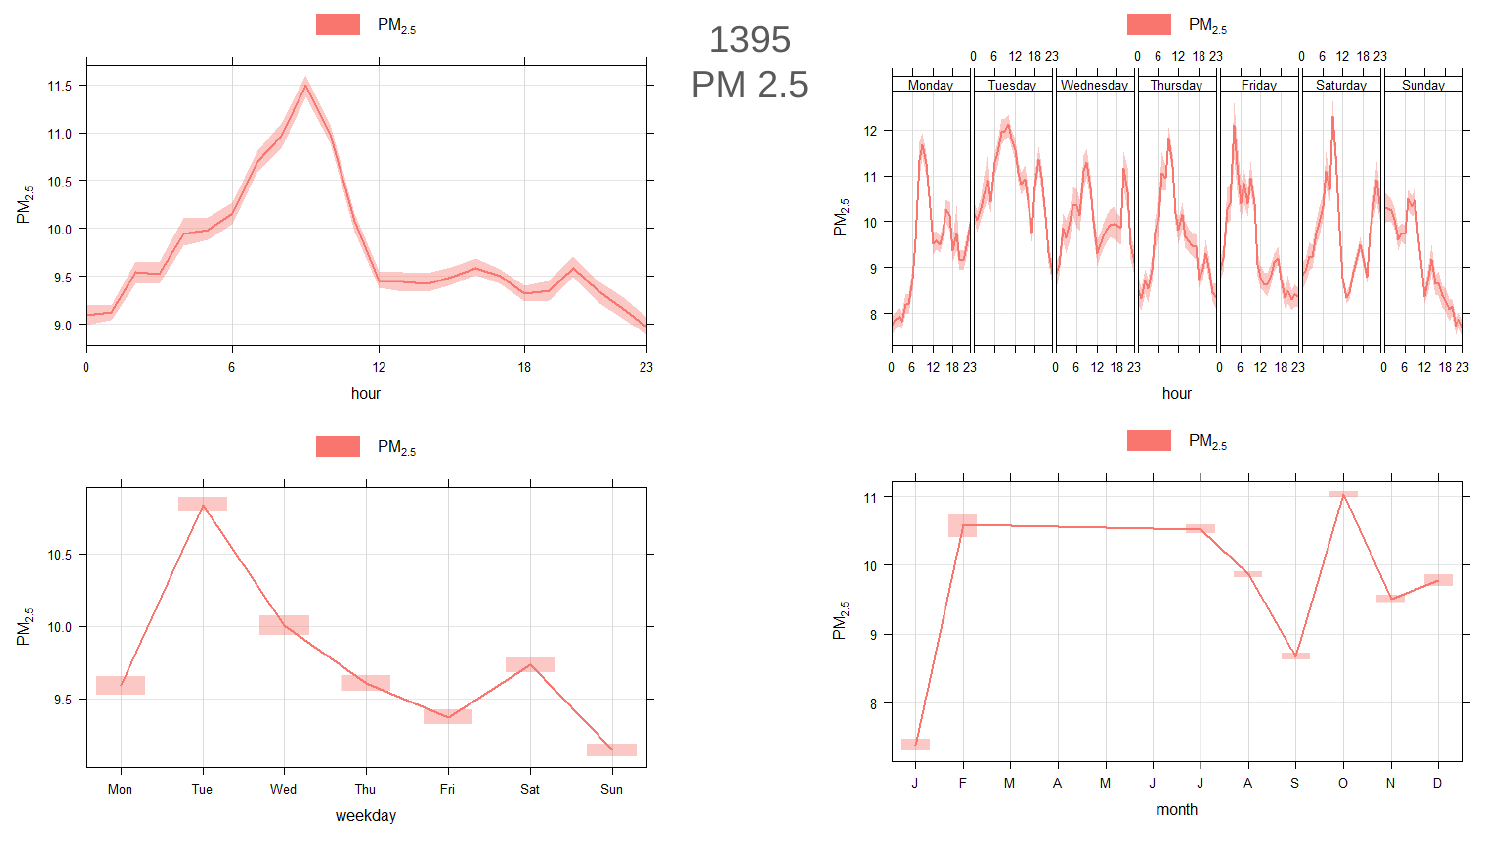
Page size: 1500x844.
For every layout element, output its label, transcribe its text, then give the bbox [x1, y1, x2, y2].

text_box 1395 PM 2.5 [685, 0, 813, 120]
picture [0, 0, 684, 844]
picture [816, 0, 1500, 838]
